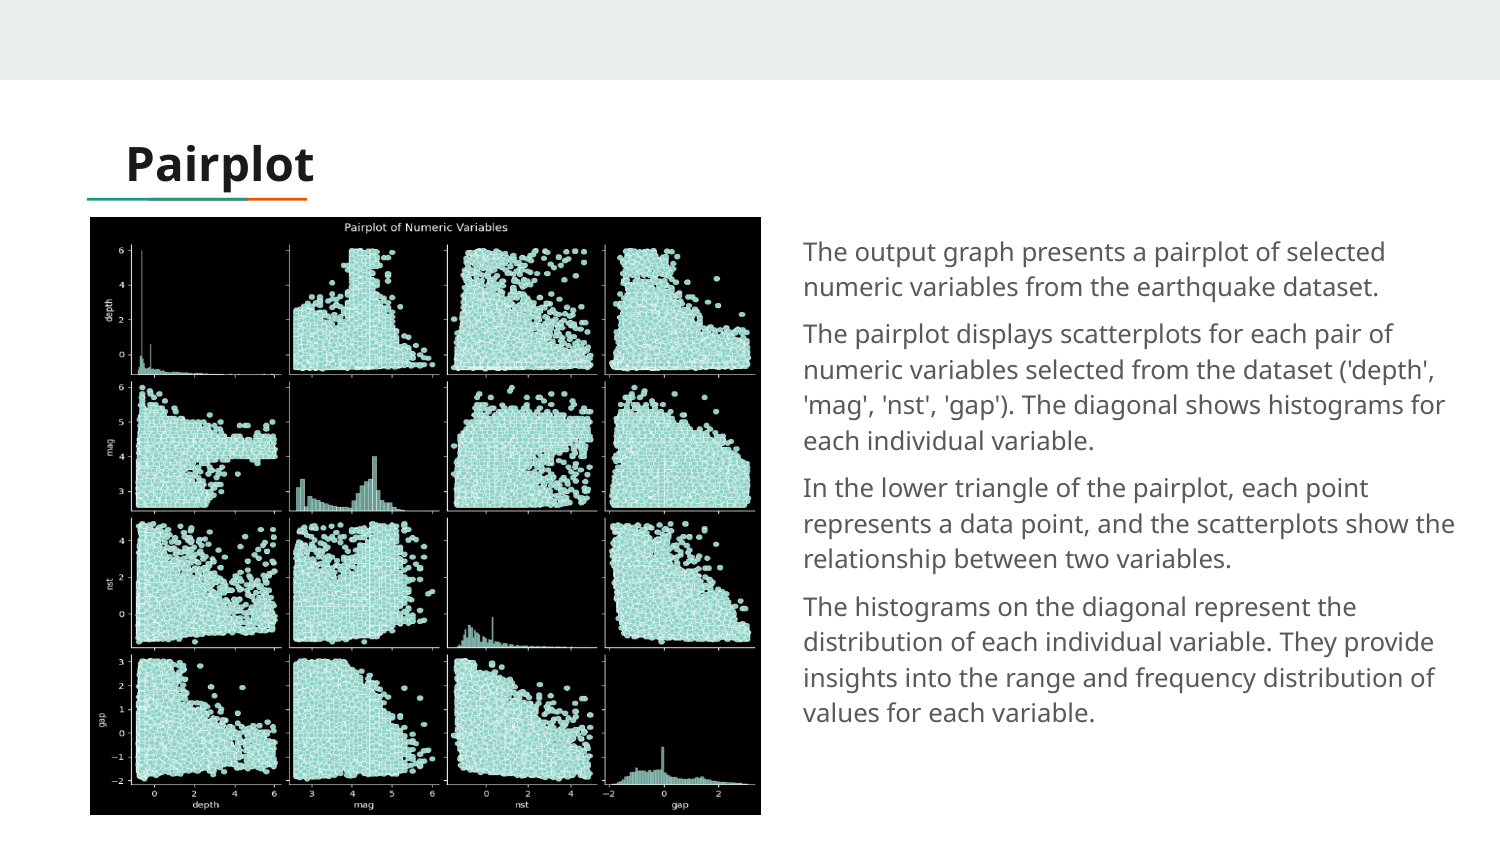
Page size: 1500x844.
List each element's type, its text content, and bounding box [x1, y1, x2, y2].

picture [89, 215, 762, 815]
title Pairplot [85, 118, 1347, 207]
list The output graph presents a pairplot of selected numeric variables from the earthquake dataset. The pairplot displays scatterplots for each pair of numeric variables selected from the dataset ('depth', 'mag', 'nst', 'gap'). The diagonal shows histograms for each individual variable. In the lower triangle of the pairplot, each point represents a data point, and the scatterplots show the relationship between two variables. The histograms on the diagonal represent the distribution of each individual variable. They provide insights into the range and frequency distribution of values for each variable. [788, 215, 1478, 749]
